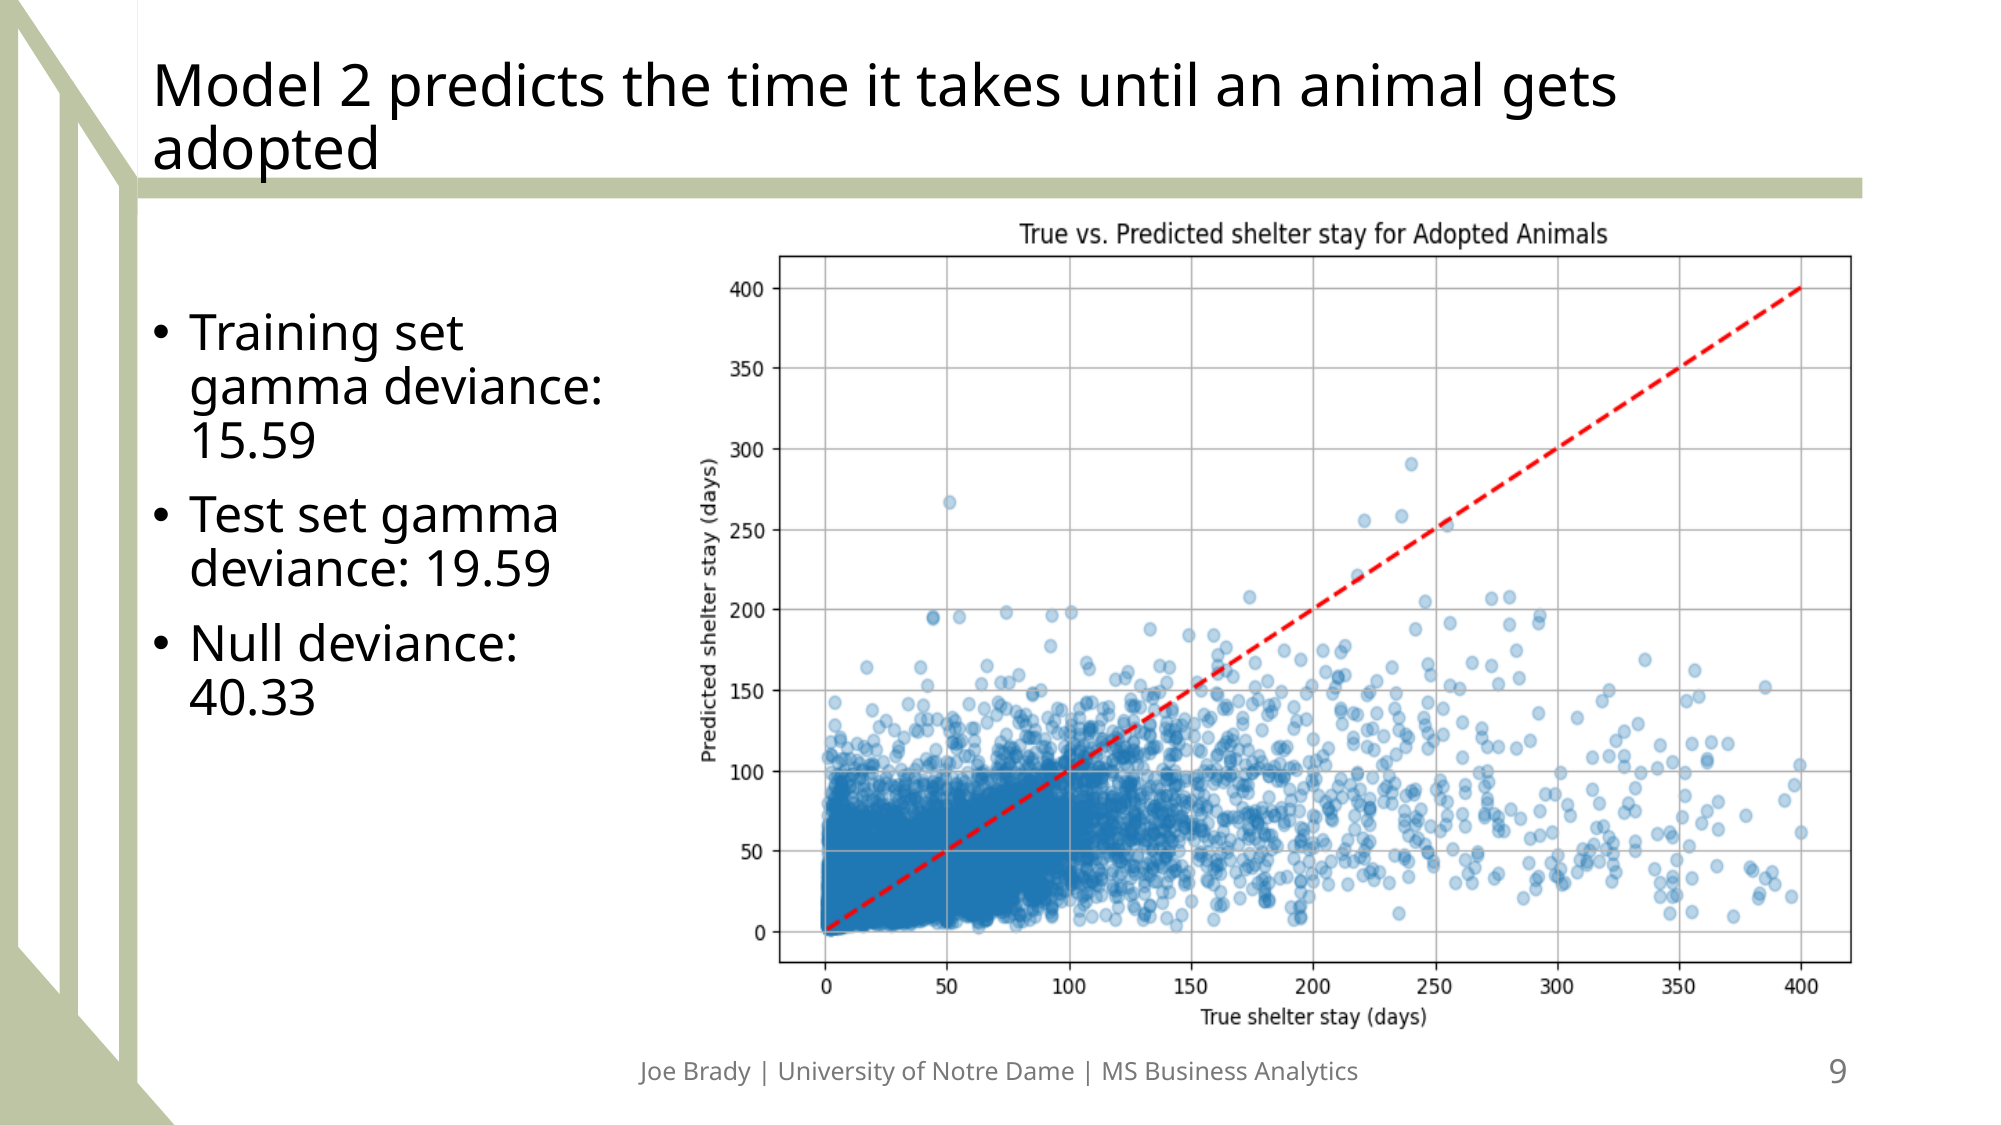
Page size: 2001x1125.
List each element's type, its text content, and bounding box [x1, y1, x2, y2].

footer Joe Brady | University of Notre Dame | MS Business Analytics [528, 1042, 1472, 1103]
picture [687, 206, 1863, 1044]
list Training set gamma deviance: 15.59 Test set gamma deviance: 19.59 Null deviance: 40.33 [137, 299, 664, 1014]
title Model 2 predicts the time it takes until an animal gets adopted [137, 59, 1863, 178]
slide_number 9 [1553, 1044, 1863, 1103]
